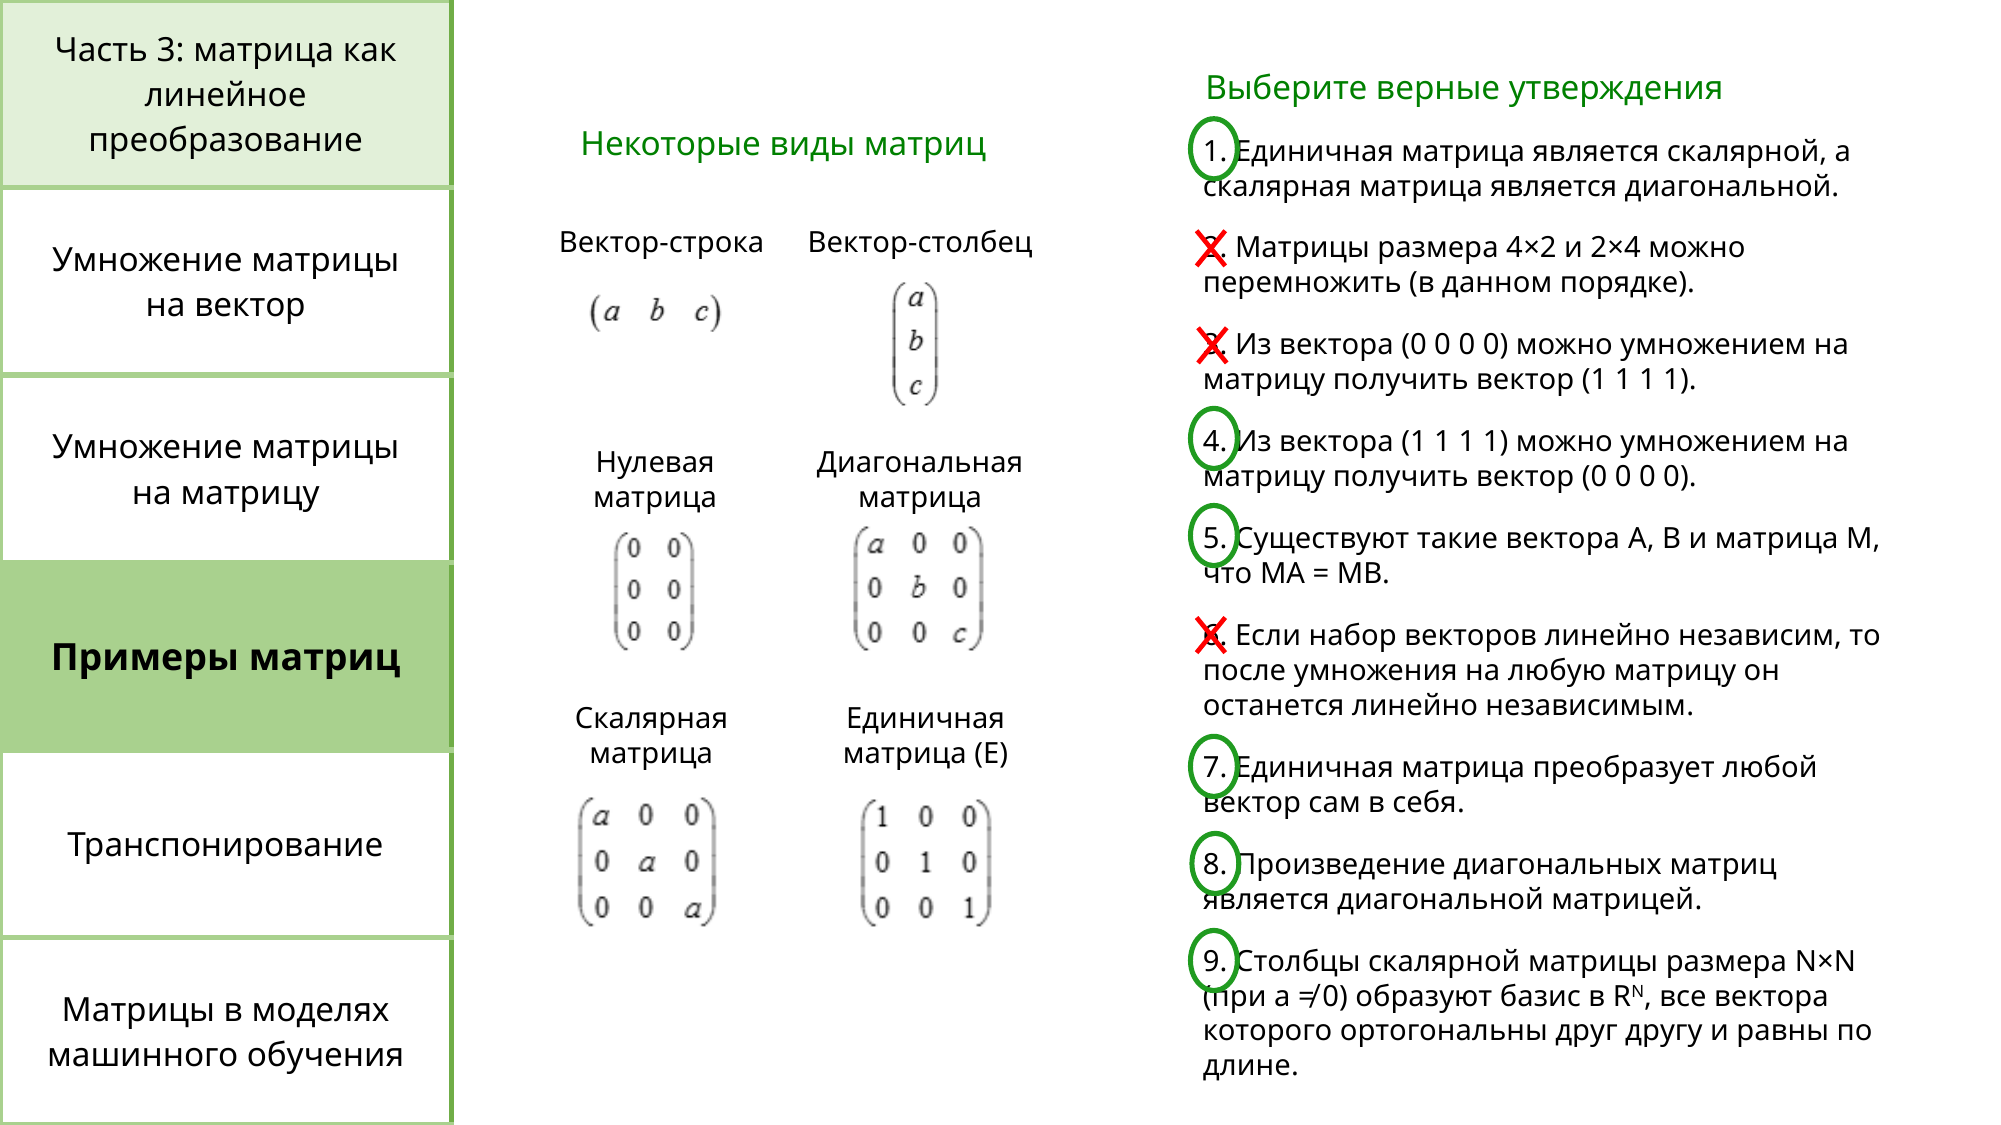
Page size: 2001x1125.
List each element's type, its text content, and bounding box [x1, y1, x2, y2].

text_box Вектор-столбец [775, 215, 1066, 266]
text_box [1194, 324, 1230, 366]
text_box 5. Существуют такие вектора A, B и матрица M, что MA = MB. [1188, 511, 1909, 597]
table_cell Примеры матриц [3, 565, 449, 747]
text_box [1186, 115, 1241, 183]
text_box 3. Из вектора (0 0 0 0) можно умножением на матрицу получить вектор (1 1 1 1). [1188, 318, 1909, 403]
text_box 4. Из вектора (1 1 1 1) можно умножением на матрицу получить вектор (0 0 0 0). [1188, 415, 1909, 500]
picture [883, 278, 948, 412]
text_box Нулевая матрица [545, 435, 765, 521]
text_box 1. Единичная матрица является скалярной, а скалярная матрица является диагональной. [1188, 124, 1909, 210]
table_header Часть 3: матрица как линейное преобразование [3, 3, 449, 185]
table_cell Умножение матрицы на вектор [3, 190, 449, 372]
text_box Выберите верные утверждения [1190, 59, 1740, 114]
text_box [1186, 732, 1241, 801]
text_box [1193, 227, 1229, 269]
picture [579, 292, 731, 340]
text_box [1186, 501, 1241, 570]
picture [846, 521, 994, 659]
table_cell Матрицы в моделях машинного обучения [3, 940, 449, 1122]
picture [605, 531, 706, 658]
picture [851, 796, 1000, 935]
text_box [1186, 926, 1241, 995]
text_box 2. Матрицы размера 4×2 и 2×4 можно перемножить (в данном порядке). [1188, 221, 1909, 307]
text_box [1193, 614, 1229, 656]
text_box [1188, 829, 1243, 898]
text_box 8. Произведение диагональных матриц является диагональной матрицей. [1188, 837, 1909, 923]
text_box Единичная матрица (E) [809, 691, 1042, 777]
text_box 7. Единичная матрица преобразует любой вектор сам в себя. [1188, 740, 1909, 826]
table_cell Транспонирование [3, 753, 449, 935]
text_box Вектор-строка [538, 215, 775, 266]
text_box 9. Столбцы скалярной матрицы размера N×N (при a ≠ 0) образуют базис в RN, все вектора которого ортогональны друг другу и равны по длине. [1188, 934, 1909, 1089]
picture [564, 794, 729, 935]
text_box Диагональная матрица [796, 435, 1044, 521]
text_box [1186, 404, 1241, 473]
table_cell Умножение матрицы на матрицу [3, 378, 449, 560]
text_box Некоторые виды матриц [565, 114, 1002, 170]
text_box Скалярная матрица [527, 691, 775, 777]
text_box 6. Если набор векторов линейно независим, то после умножения на любую матрицу он останется линейно независимым. [1188, 608, 1909, 729]
